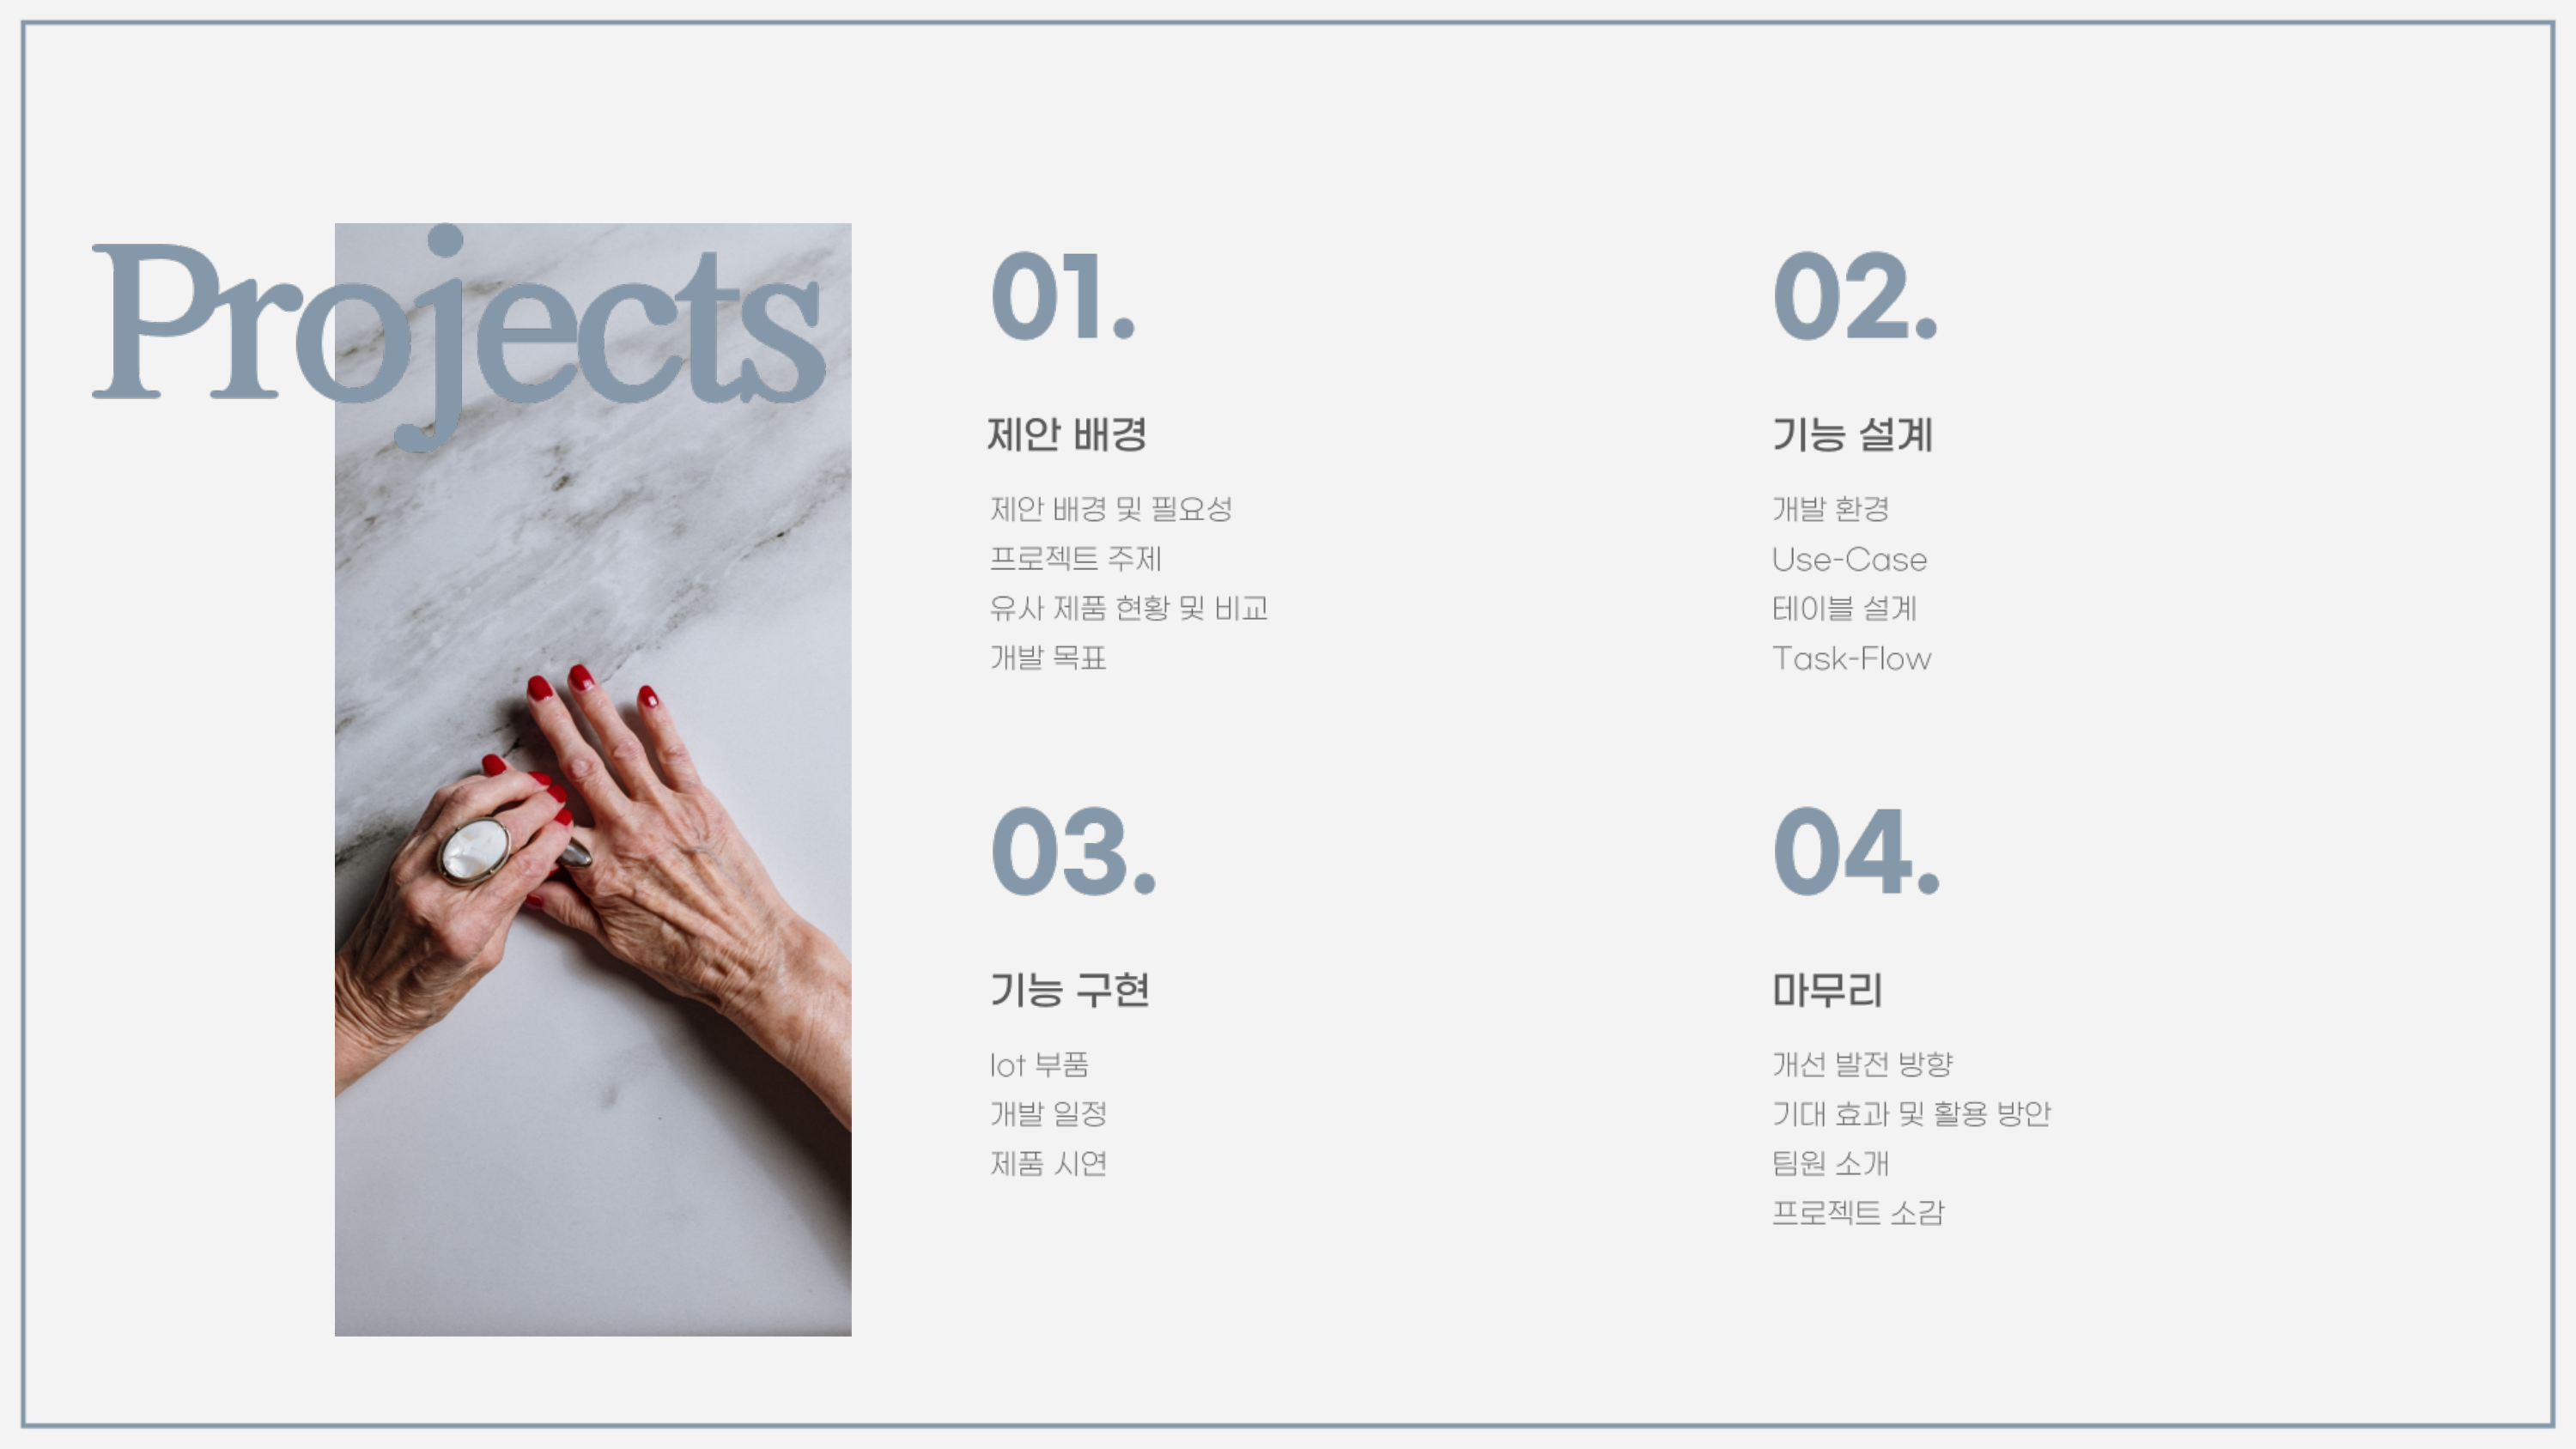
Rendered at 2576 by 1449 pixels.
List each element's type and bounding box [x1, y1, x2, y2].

picture [981, 408, 1166, 471]
picture [1767, 1045, 2066, 1300]
picture [983, 963, 1170, 1028]
picture [48, 116, 917, 559]
picture [985, 1045, 1121, 1202]
picture [1757, 221, 1986, 388]
text_box [0, 0, 2576, 1449]
picture [974, 221, 1182, 388]
picture [1766, 408, 1952, 472]
picture [1757, 776, 1986, 943]
picture [974, 776, 1204, 943]
picture [1767, 488, 1947, 696]
text_box [334, 566, 852, 1337]
picture [1766, 963, 1901, 1028]
picture [985, 488, 1284, 744]
